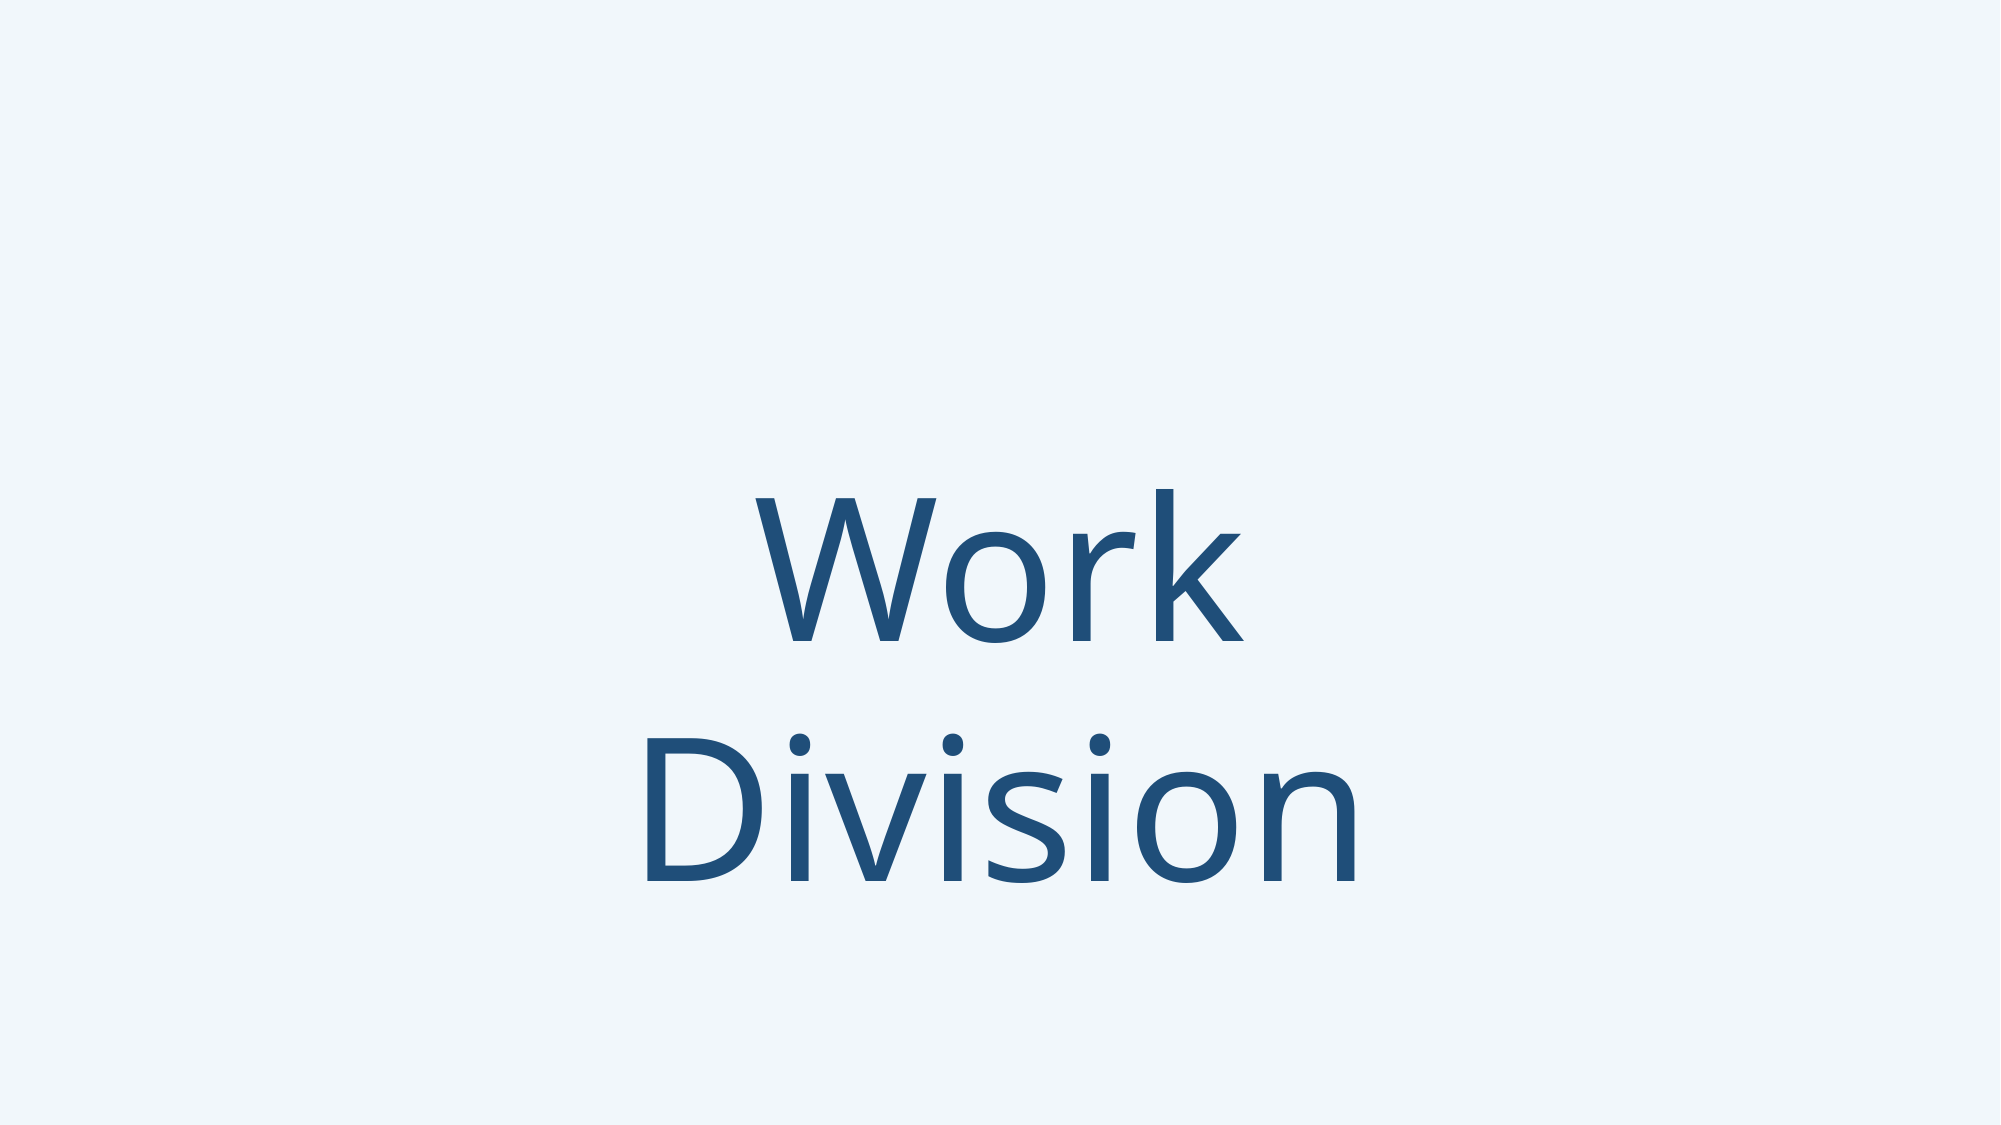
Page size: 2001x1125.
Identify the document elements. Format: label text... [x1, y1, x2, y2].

text_box Work Division [355, 433, 1644, 929]
